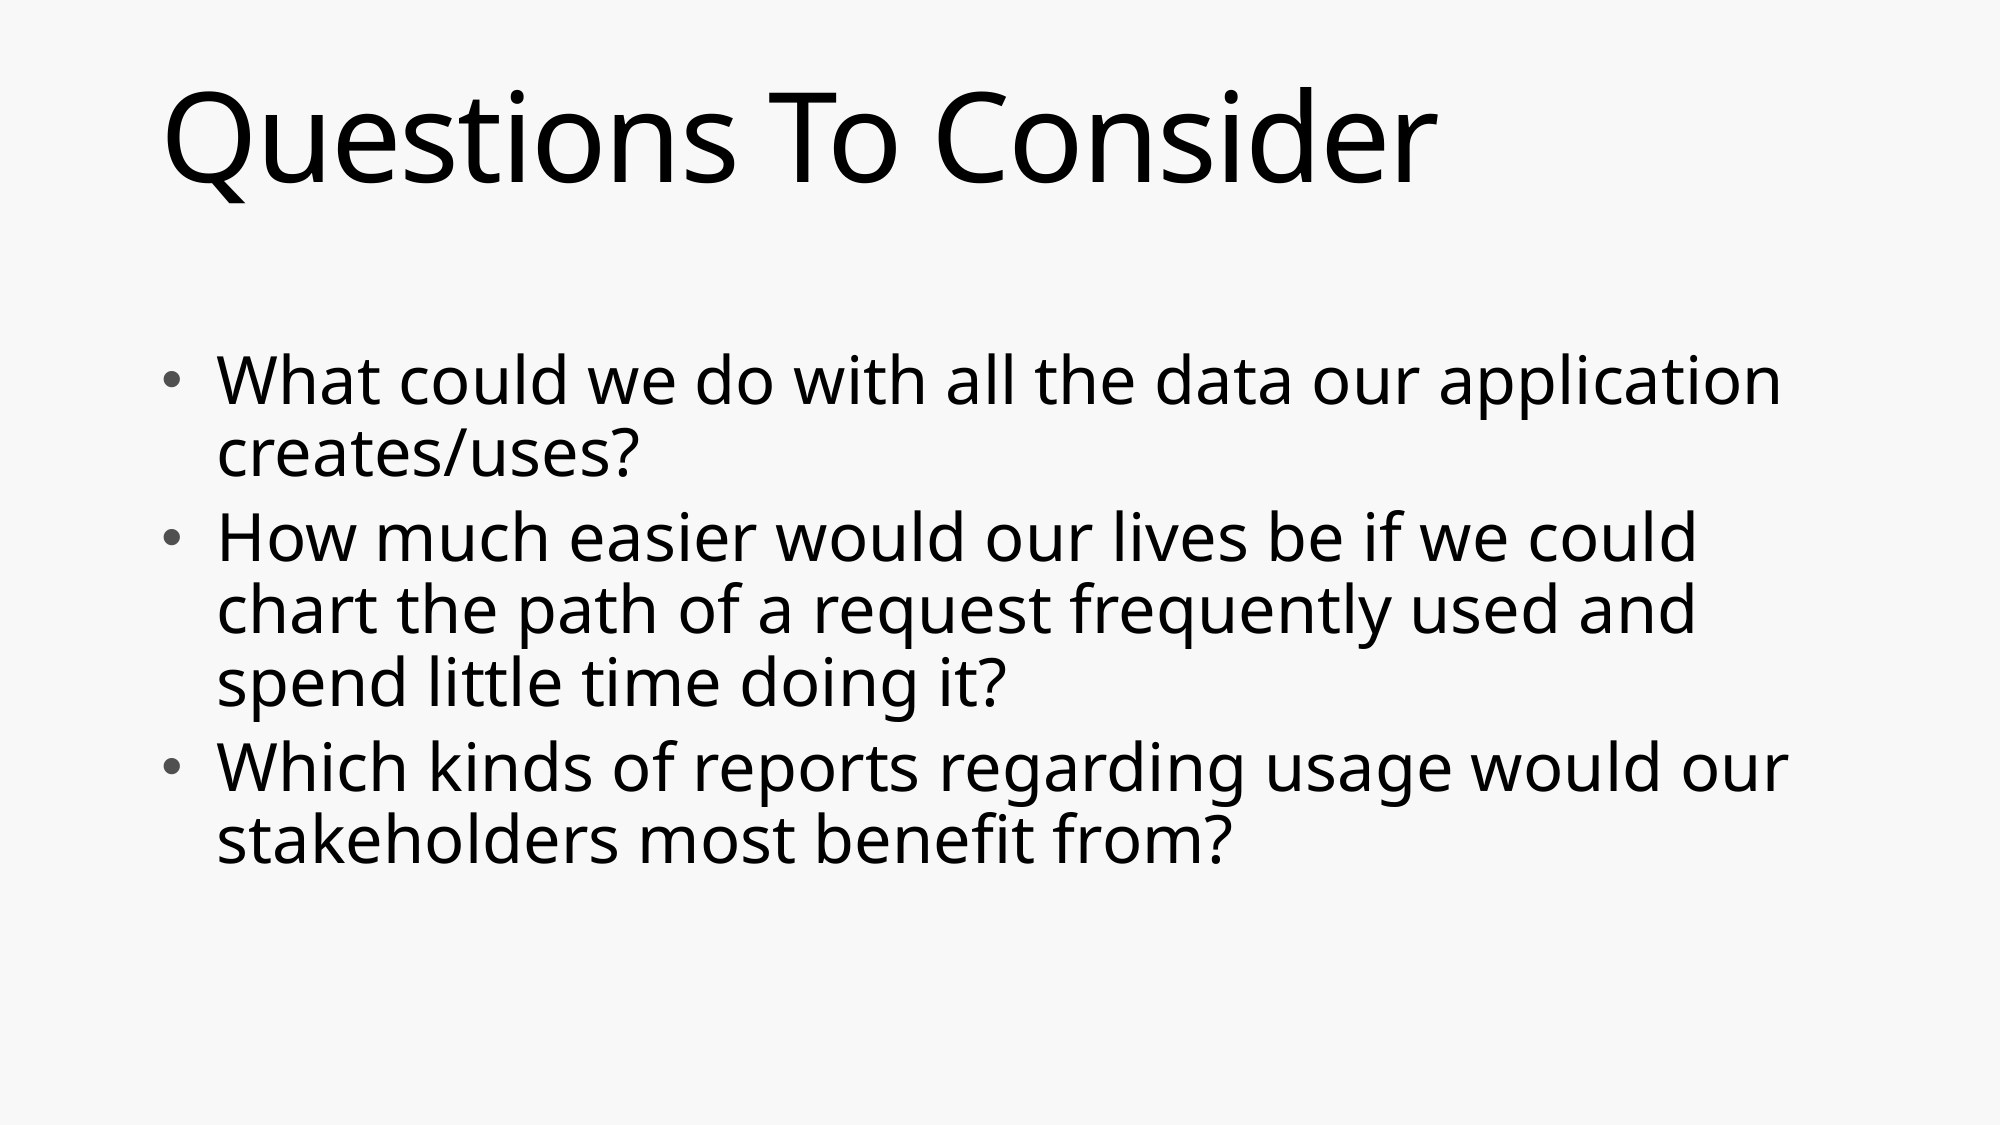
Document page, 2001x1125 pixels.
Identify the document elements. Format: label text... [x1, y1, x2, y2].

list What could we do with all the data our application creates/uses? How much easier would our lives be if we could chart the path of a request frequently used and spend little time doing it? Which kinds of reports regarding usage would our stakeholders most benefit from? [137, 331, 1863, 1014]
title Questions To Consider [136, 59, 1863, 278]
